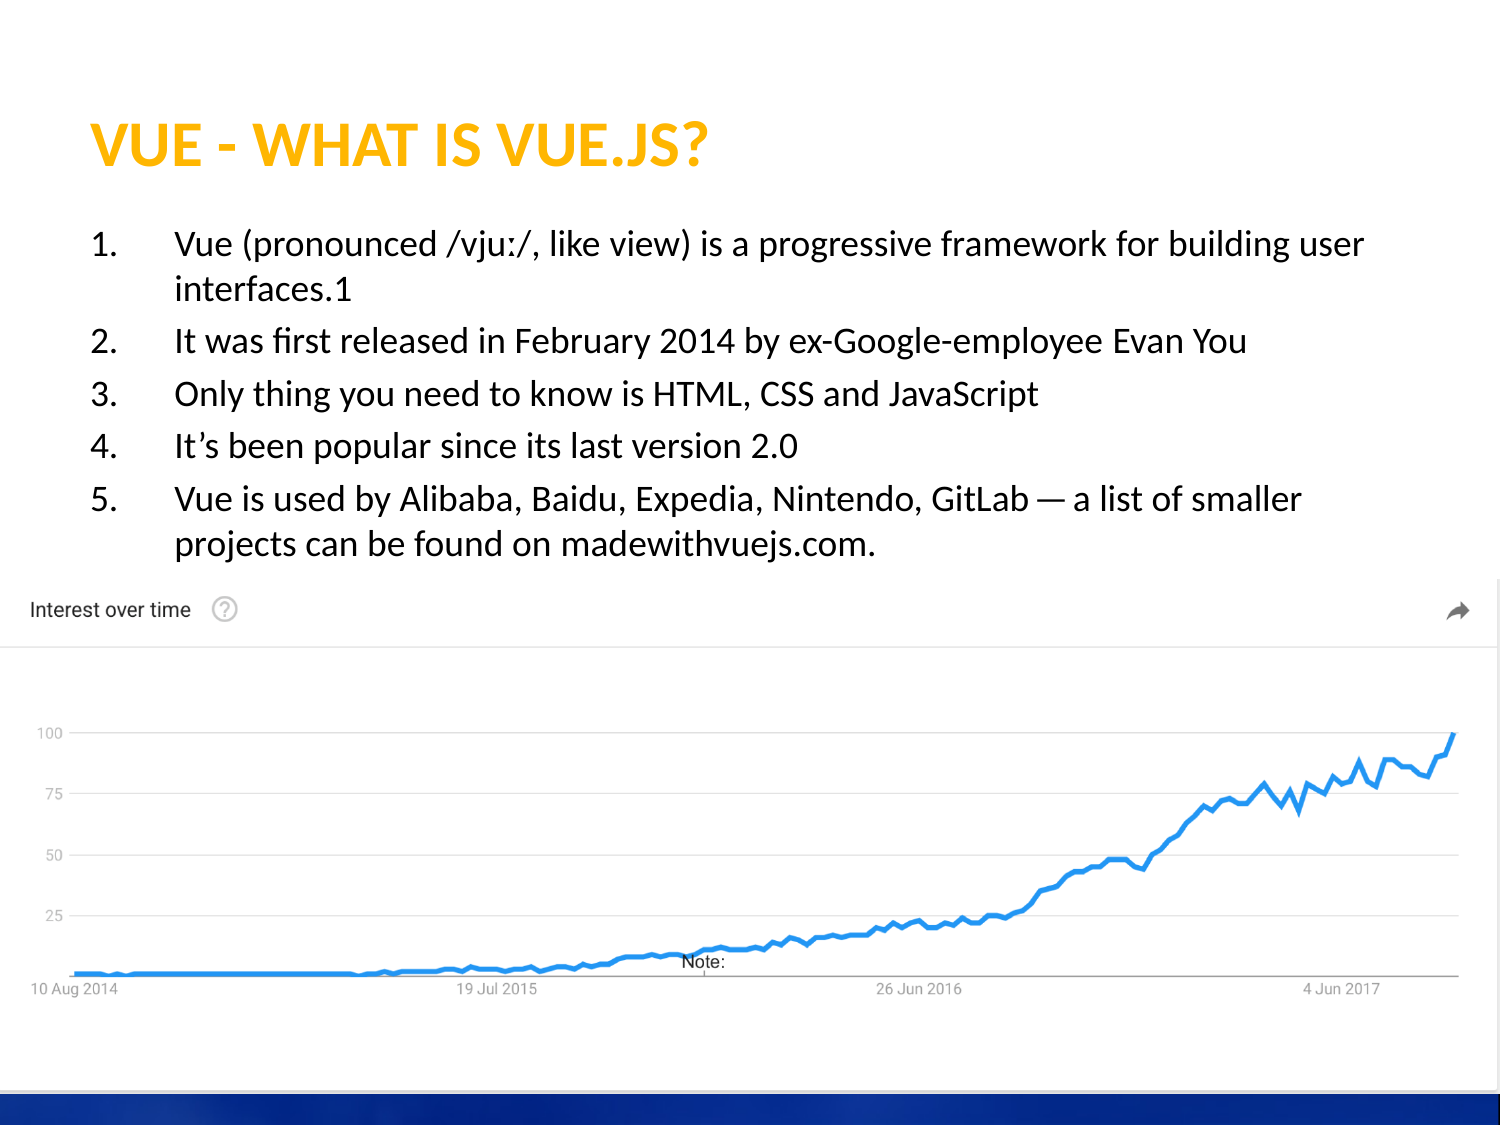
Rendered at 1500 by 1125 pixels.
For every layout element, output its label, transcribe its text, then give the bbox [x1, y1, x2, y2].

title Vue - What is Vue.js? [75, 93, 1425, 188]
picture [0, 579, 1500, 1125]
list Vue (pronounced /vjuː/, like view) is a progressive framework for building user interfaces.1 It was first released in February 2014 by ex-Google-employee Evan You Only thing you need to know is HTML, CSS and JavaScript It’s been popular since its last version 2.0 Vue is used by Alibaba, Baidu, Expedia, Nintendo, GitLab — a list of smaller projects can be found on madewithvuejs.com. [75, 210, 1425, 577]
